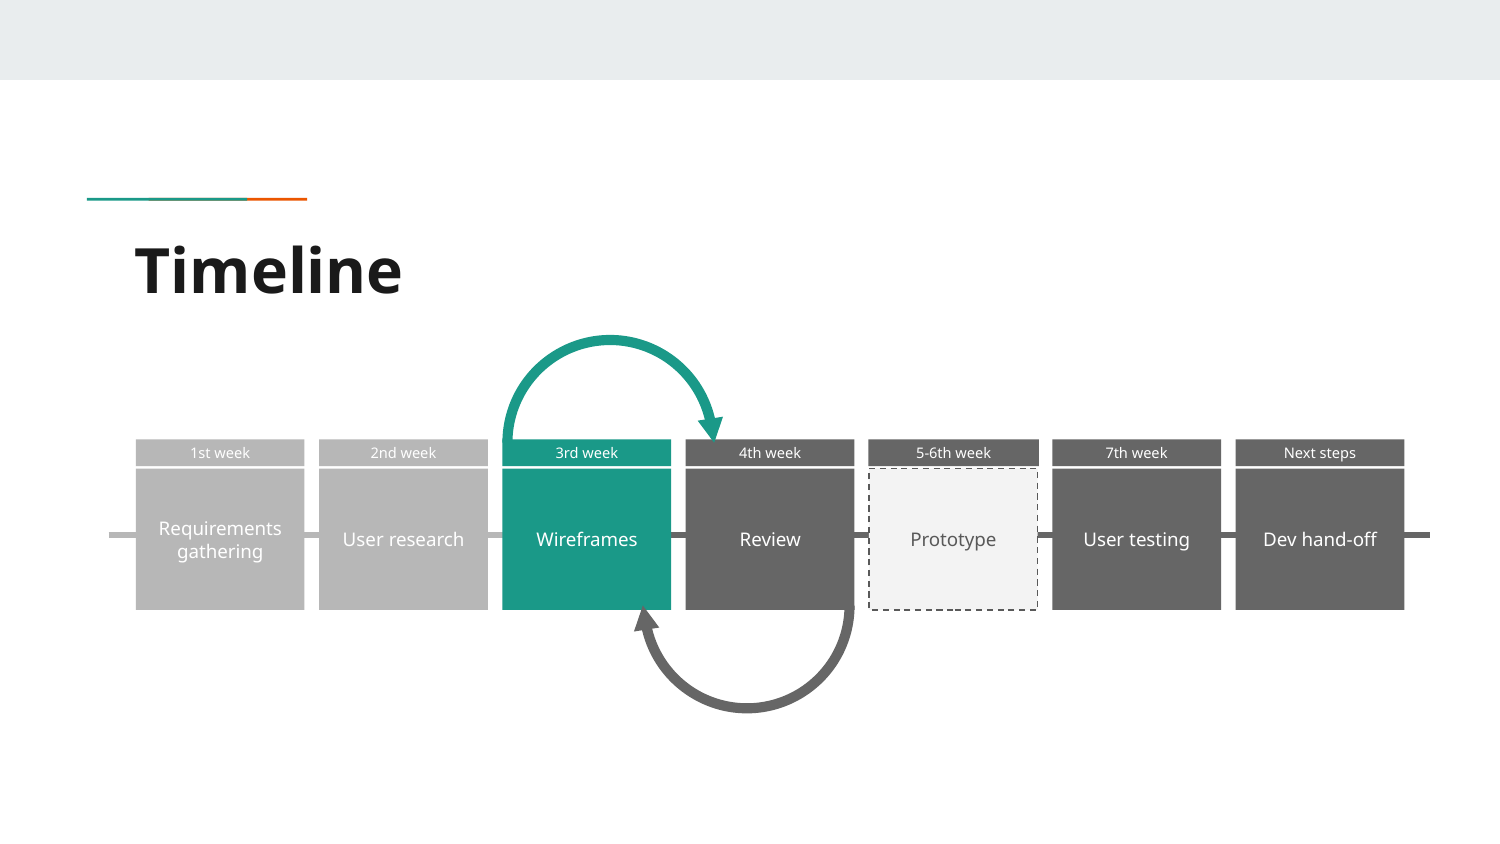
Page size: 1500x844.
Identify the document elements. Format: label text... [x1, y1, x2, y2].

title Timeline [119, 216, 1381, 305]
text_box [502, 334, 727, 551]
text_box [629, 497, 855, 714]
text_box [1052, 439, 1222, 611]
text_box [1235, 439, 1405, 611]
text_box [732, 439, 855, 497]
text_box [318, 439, 489, 611]
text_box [868, 439, 1040, 611]
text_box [502, 558, 624, 611]
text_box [135, 439, 305, 611]
